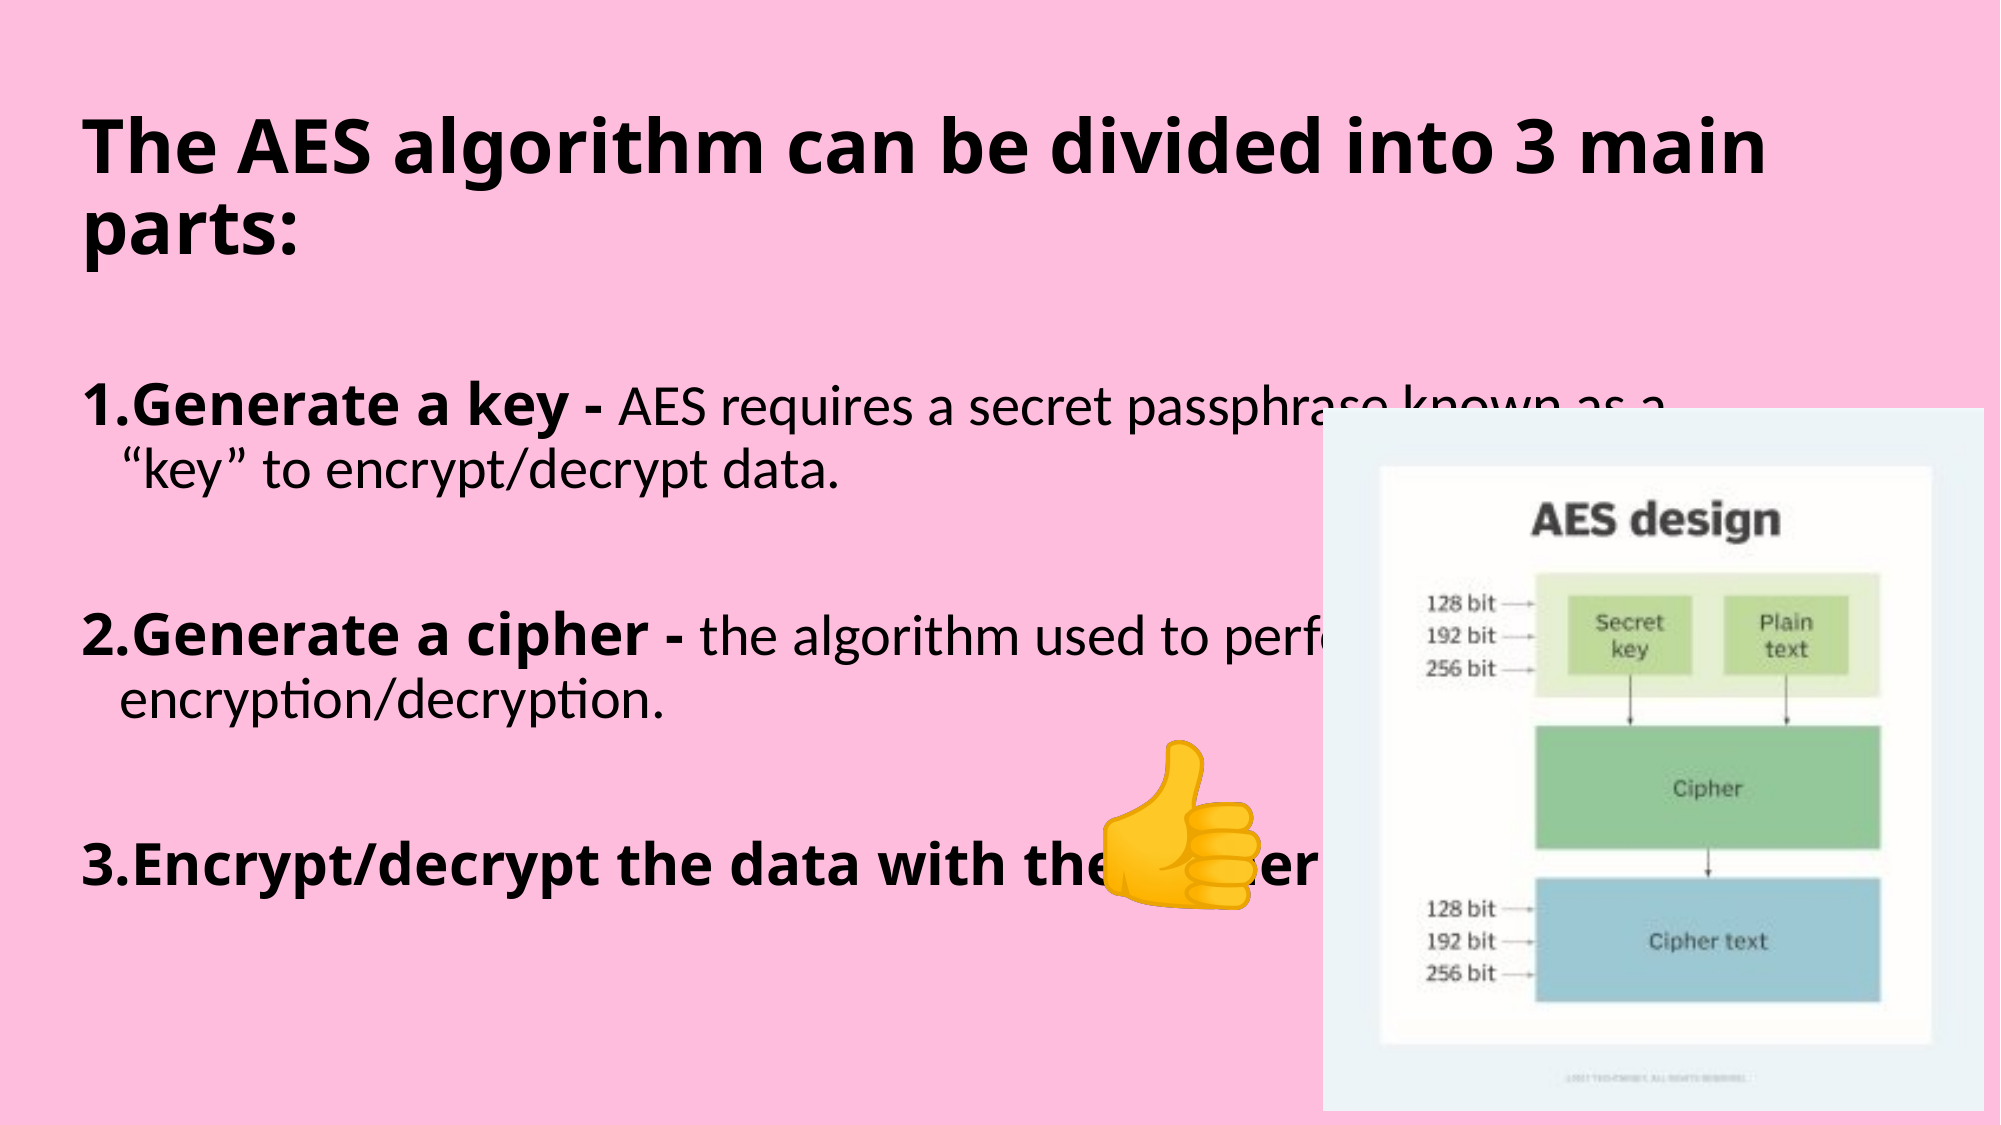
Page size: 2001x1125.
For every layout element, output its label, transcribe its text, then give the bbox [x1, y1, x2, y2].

picture [1103, 740, 1261, 910]
picture [1323, 408, 1984, 1111]
list The AES algorithm can be divided into 3 main parts: Generate a key - AES requires a secret passphrase known as a “key” to encrypt/decrypt data. Generate a cipher - the algorithm used to perform encryption/decryption. Encrypt/decrypt the data with the cipher [66, 101, 1792, 976]
